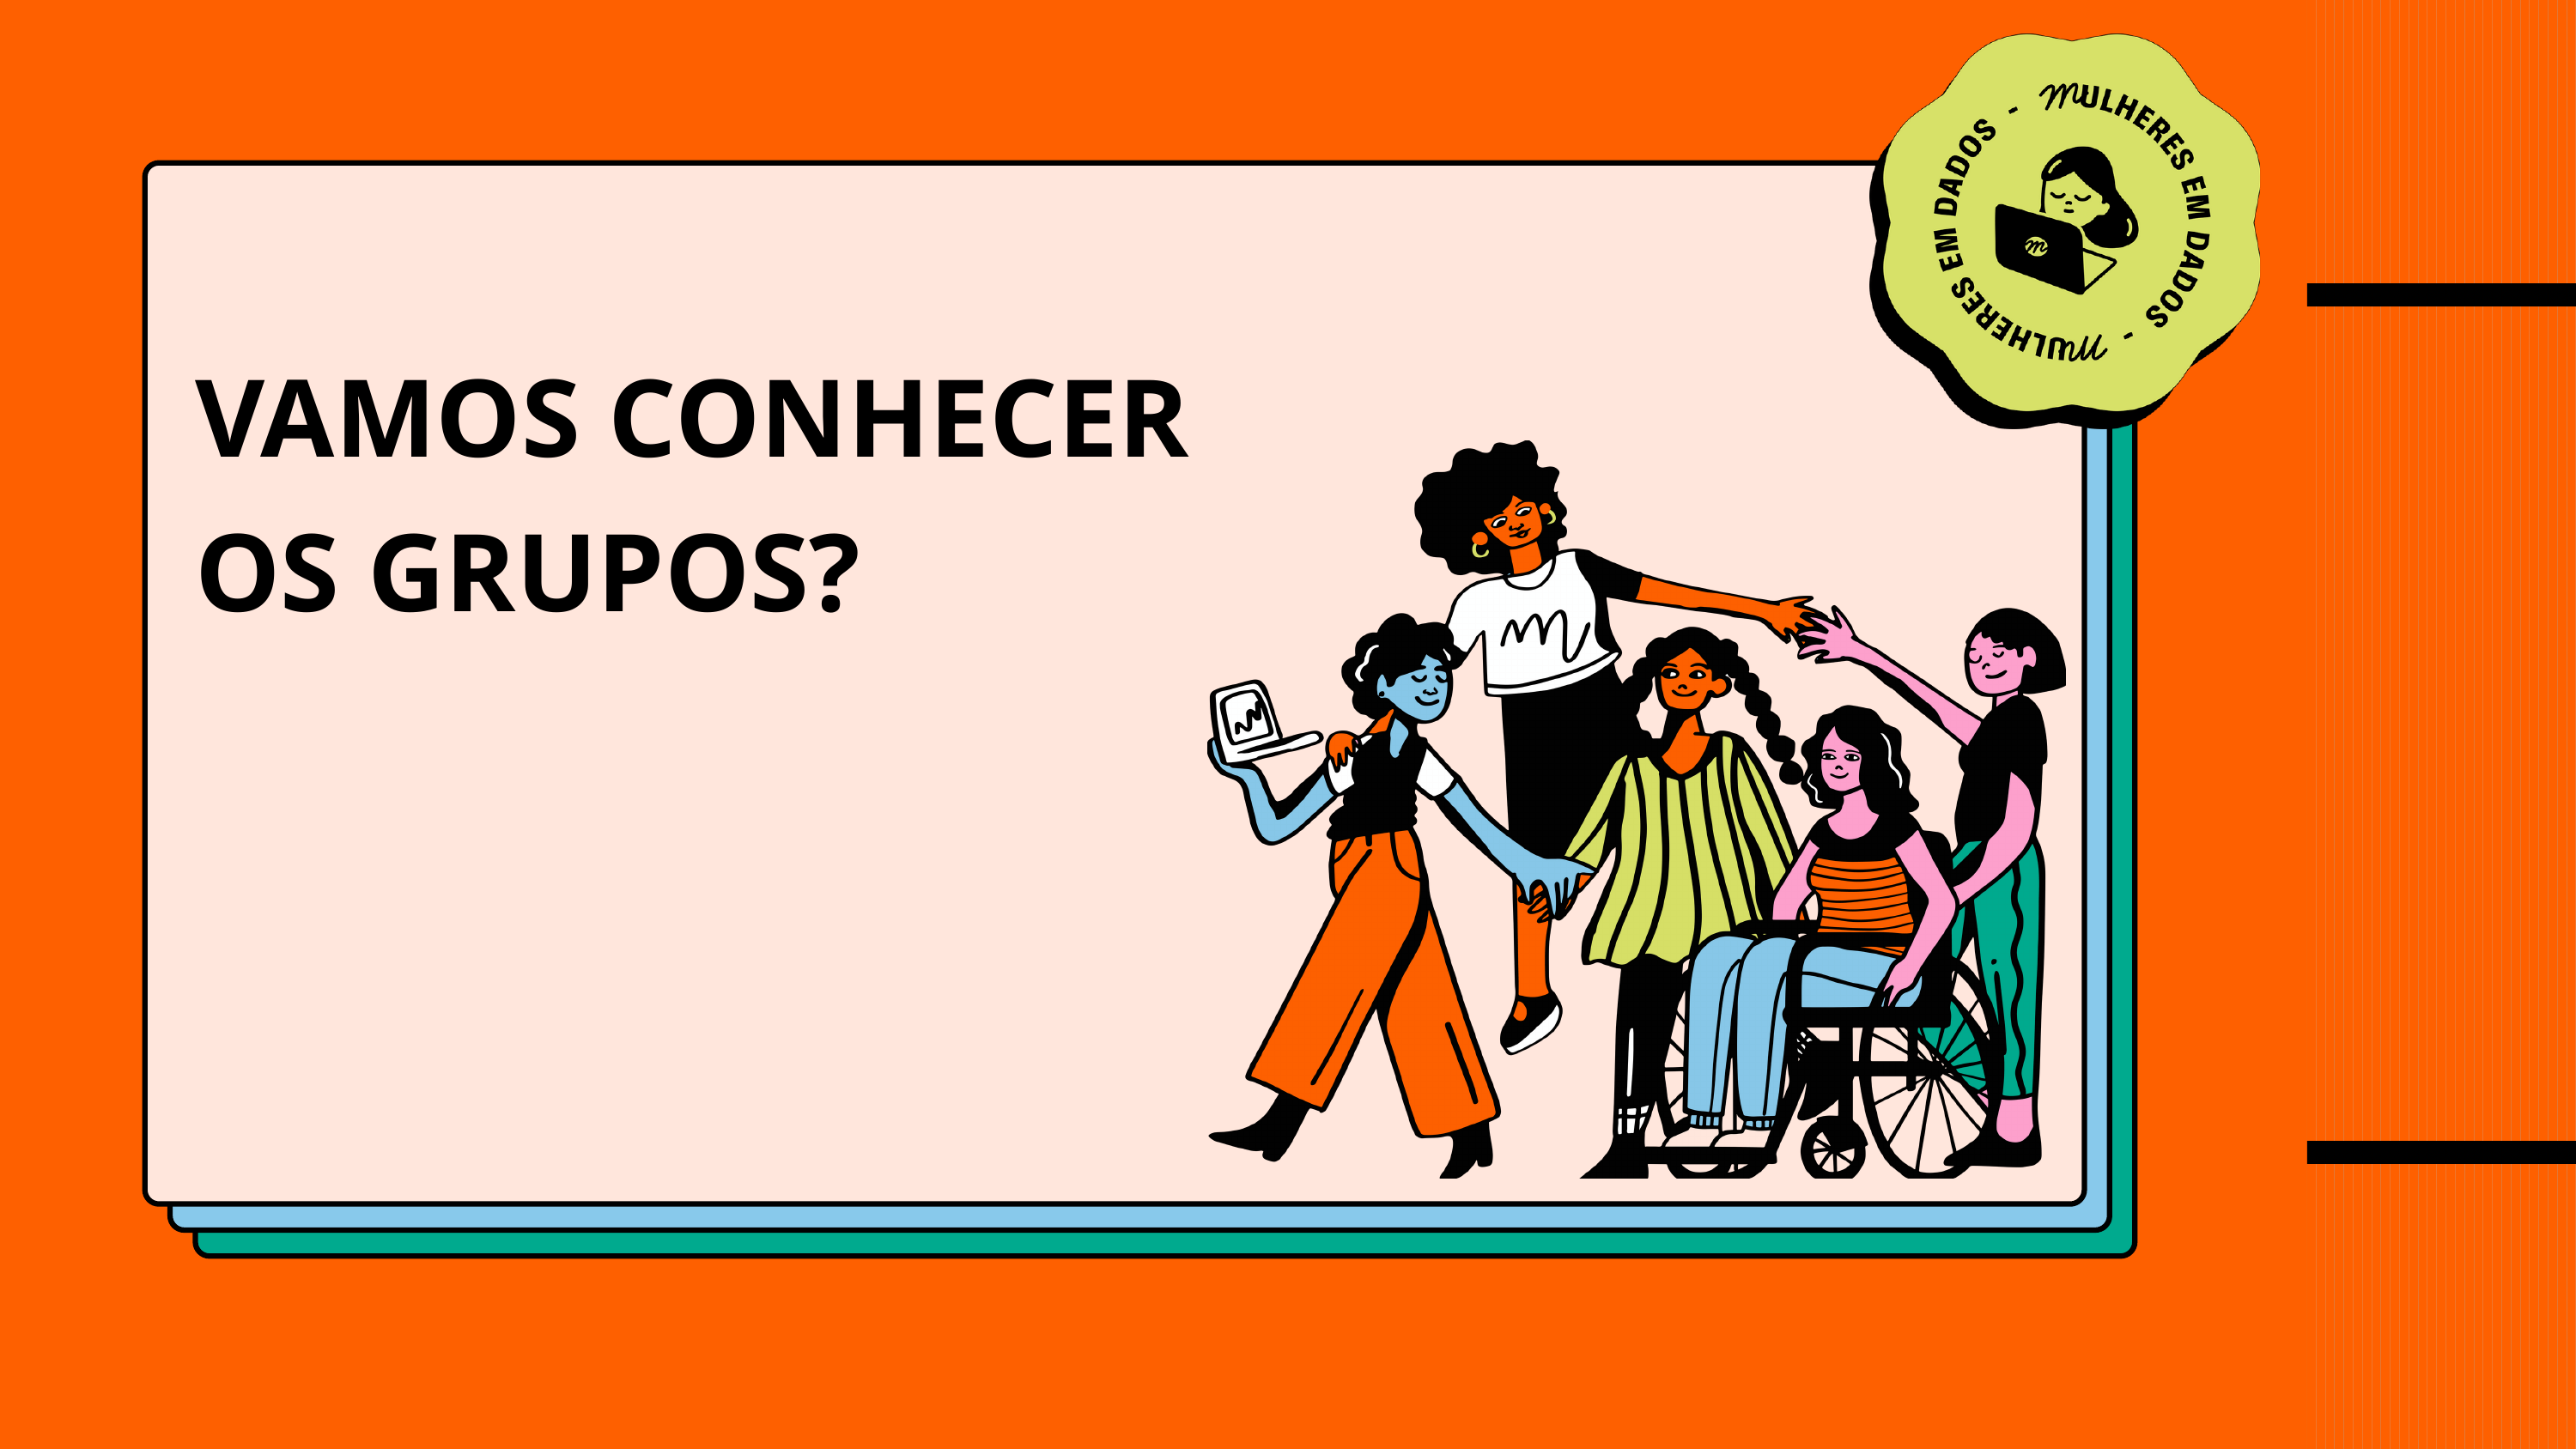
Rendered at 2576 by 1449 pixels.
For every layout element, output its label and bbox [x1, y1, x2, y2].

text_box [169, 169, 2111, 1231]
text_box [1868, 33, 2261, 430]
text_box [144, 143, 2085, 1204]
text_box [195, 196, 2136, 1257]
text_box [2306, 0, 2576, 1449]
